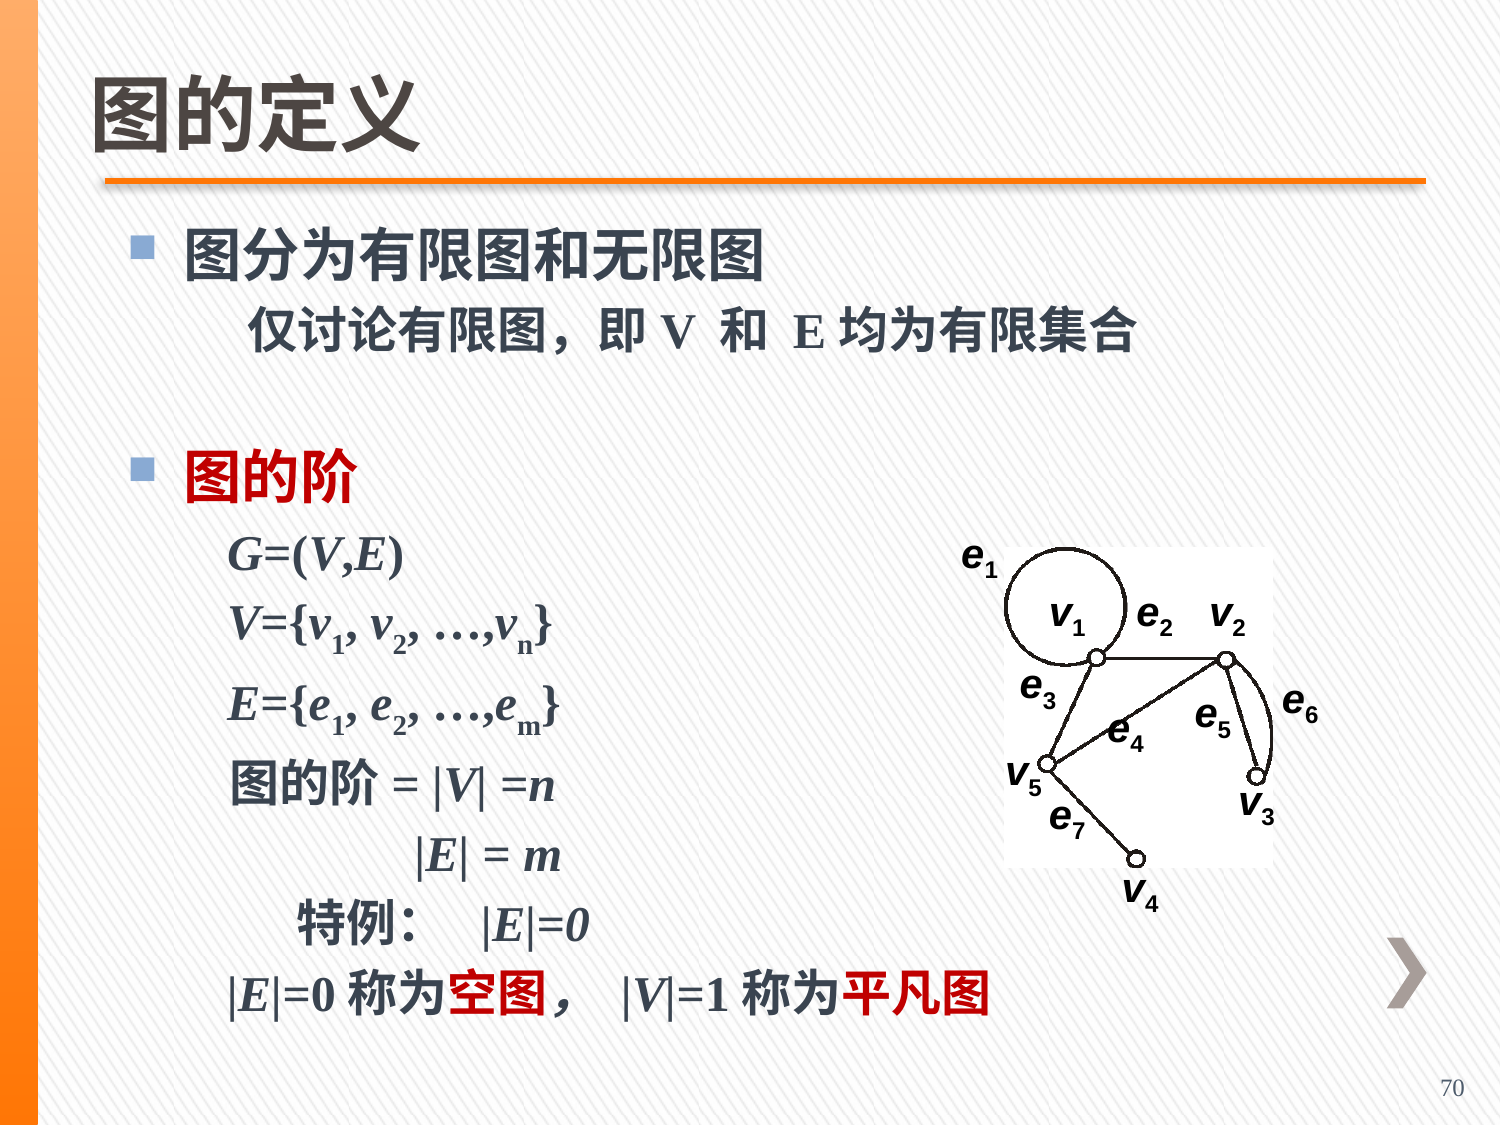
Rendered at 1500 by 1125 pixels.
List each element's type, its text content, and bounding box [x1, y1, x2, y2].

text_box 图分为有限图和无限图 仅讨论有限图，即V 和 E均为有限集合 图的阶 G=(V,E) V={v1, v2, …,vn} E={e1, e2, …,em} 图的阶= |V| =n |E| = m 特例： |E|=0 |E|=0称为空图， |V|=1称为平凡图 [112, 210, 1388, 957]
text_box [946, 518, 1341, 919]
text_box [0, 281, 37, 285]
slide_number 70 [1425, 1056, 1488, 1117]
text_box 图的定义 [74, 54, 1425, 173]
